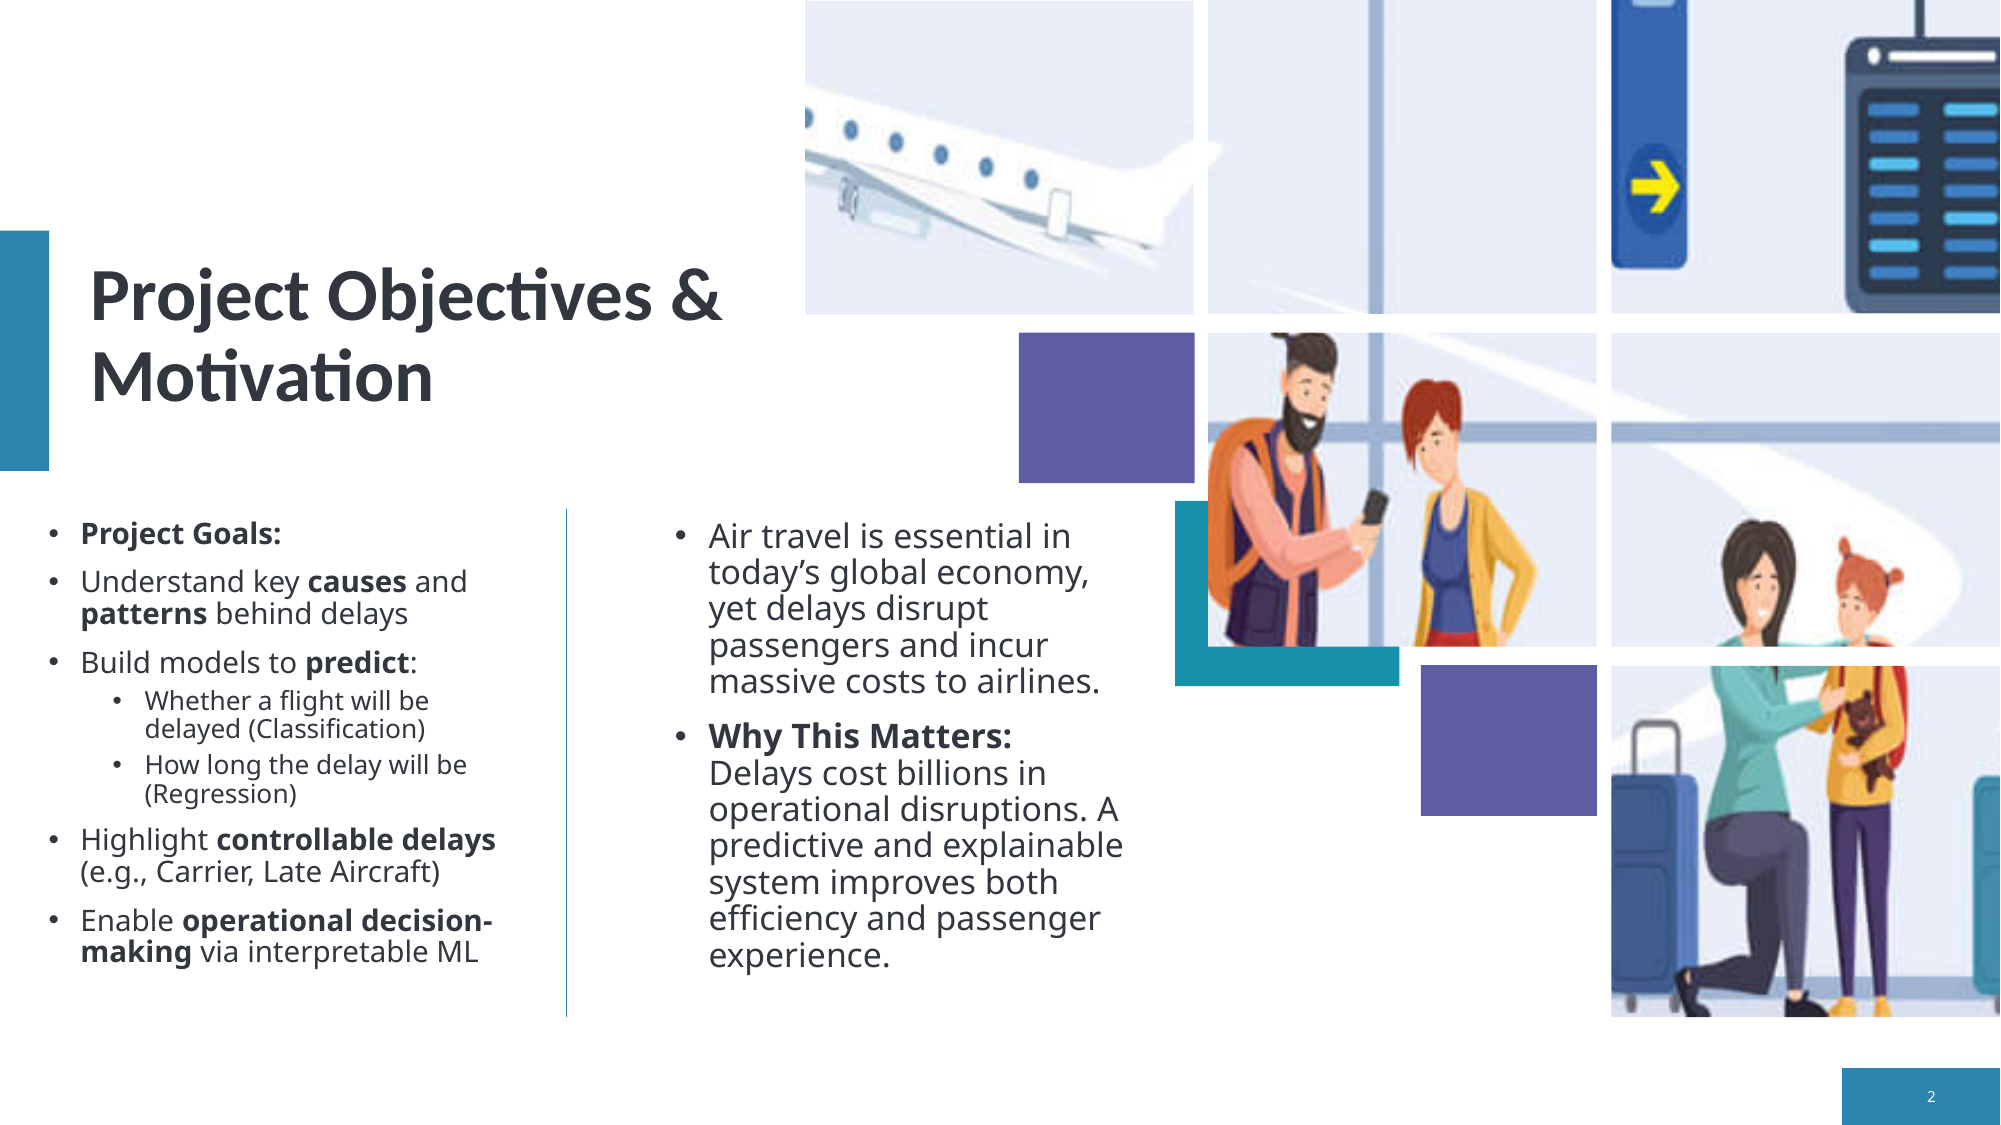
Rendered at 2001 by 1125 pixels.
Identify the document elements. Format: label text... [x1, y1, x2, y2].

list Project Goals: Understand key causes and patterns behind delays Build models to predict: Whether a flight will be delayed (Classification) How long the delay will be (Regression) Highlight controllable delays (e.g., Carrier, Late Aircraft) Enable operational decision-making via interpretable ML [33, 511, 514, 1018]
picture [805, 0, 2000, 1018]
title Project Objectives & Motivation [75, 175, 805, 425]
slide_number 2 [1889, 1079, 1951, 1114]
list Air travel is essential in today’s global economy, yet delays disrupt passengers and incur massive costs to airlines. Why This Matters: Delays cost billions in operational disruptions. A predictive and explainable system improves both efficiency and passenger experience. [659, 511, 805, 1018]
